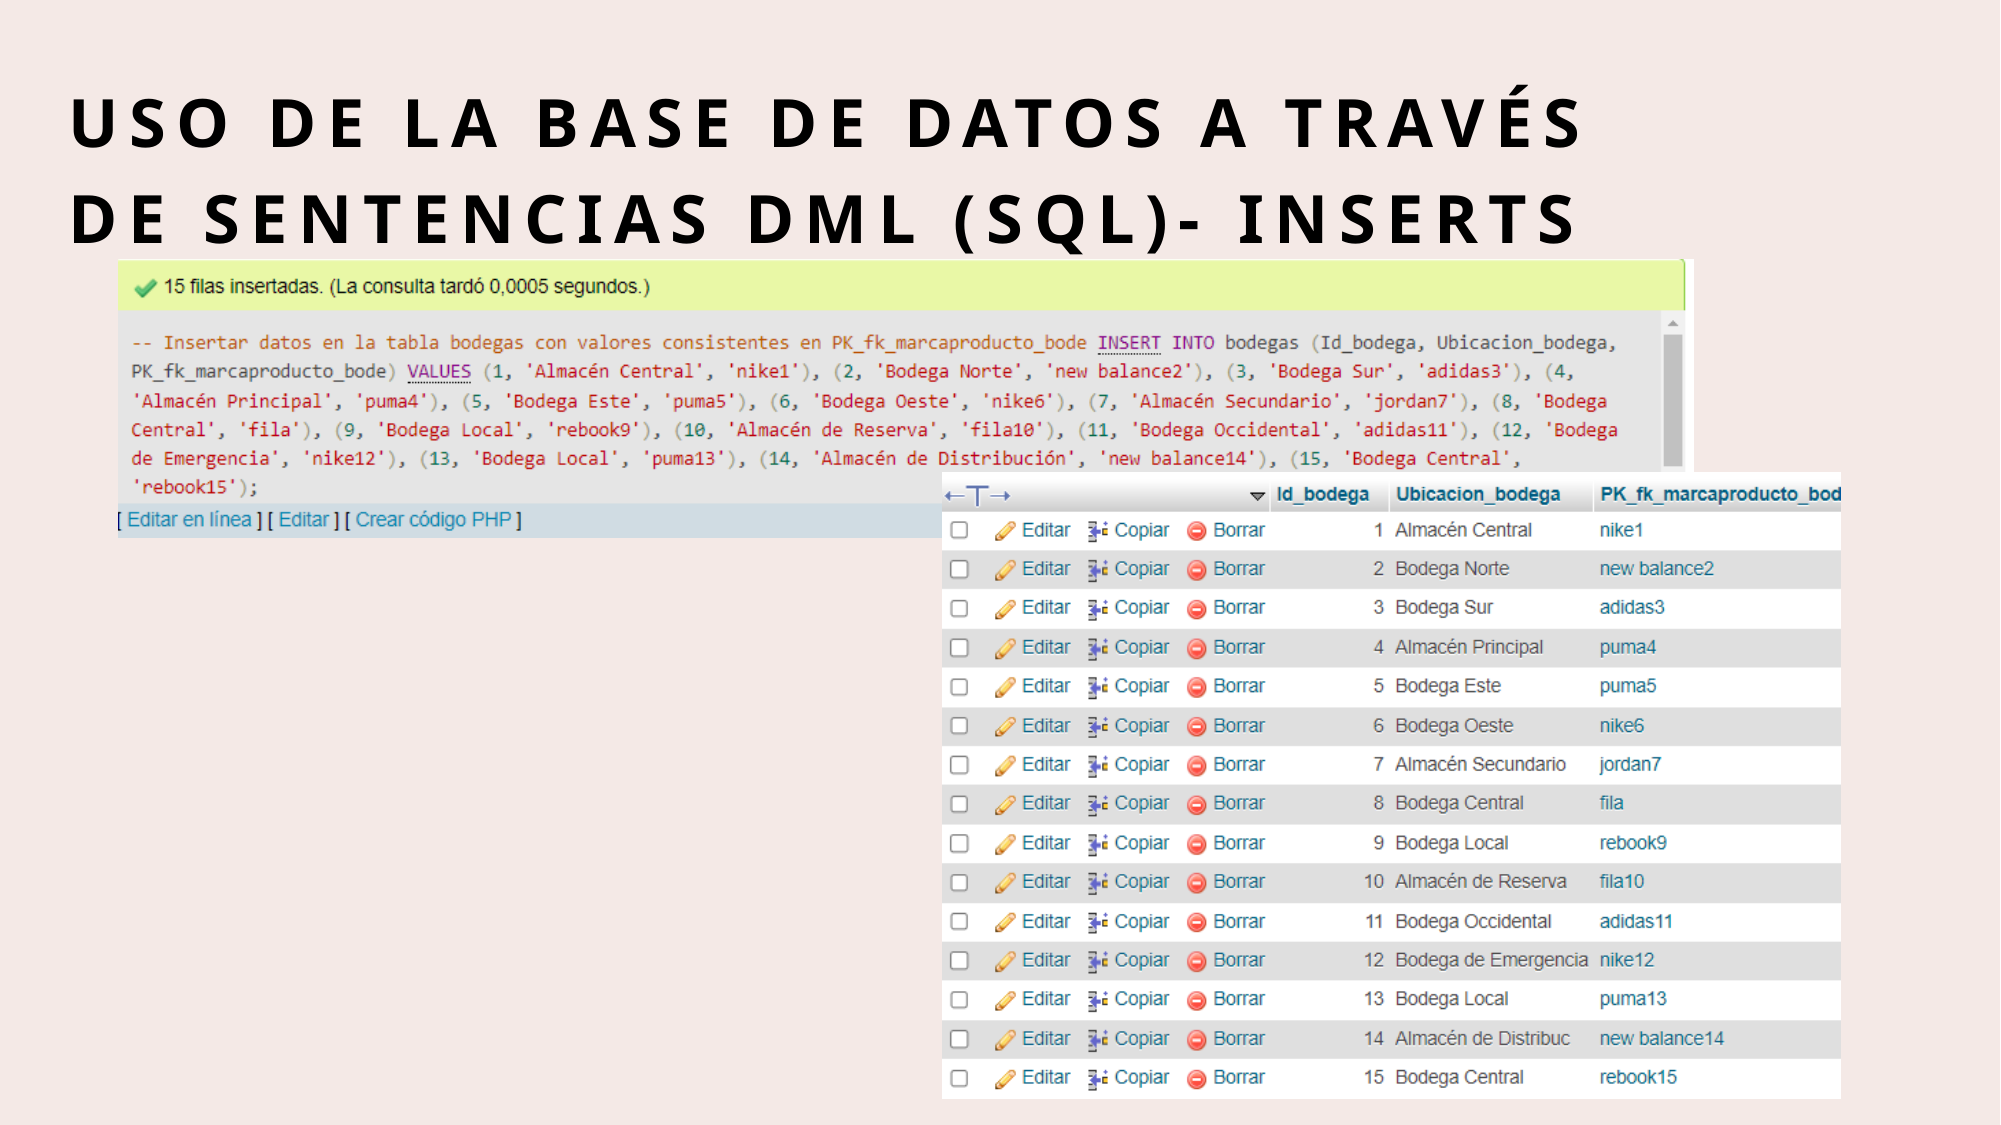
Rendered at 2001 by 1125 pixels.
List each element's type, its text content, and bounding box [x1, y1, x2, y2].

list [118, 259, 1694, 538]
picture [942, 472, 1841, 1099]
title Uso de la base de datos a través de sentencias dml (sql)- inserts [53, 53, 1629, 269]
